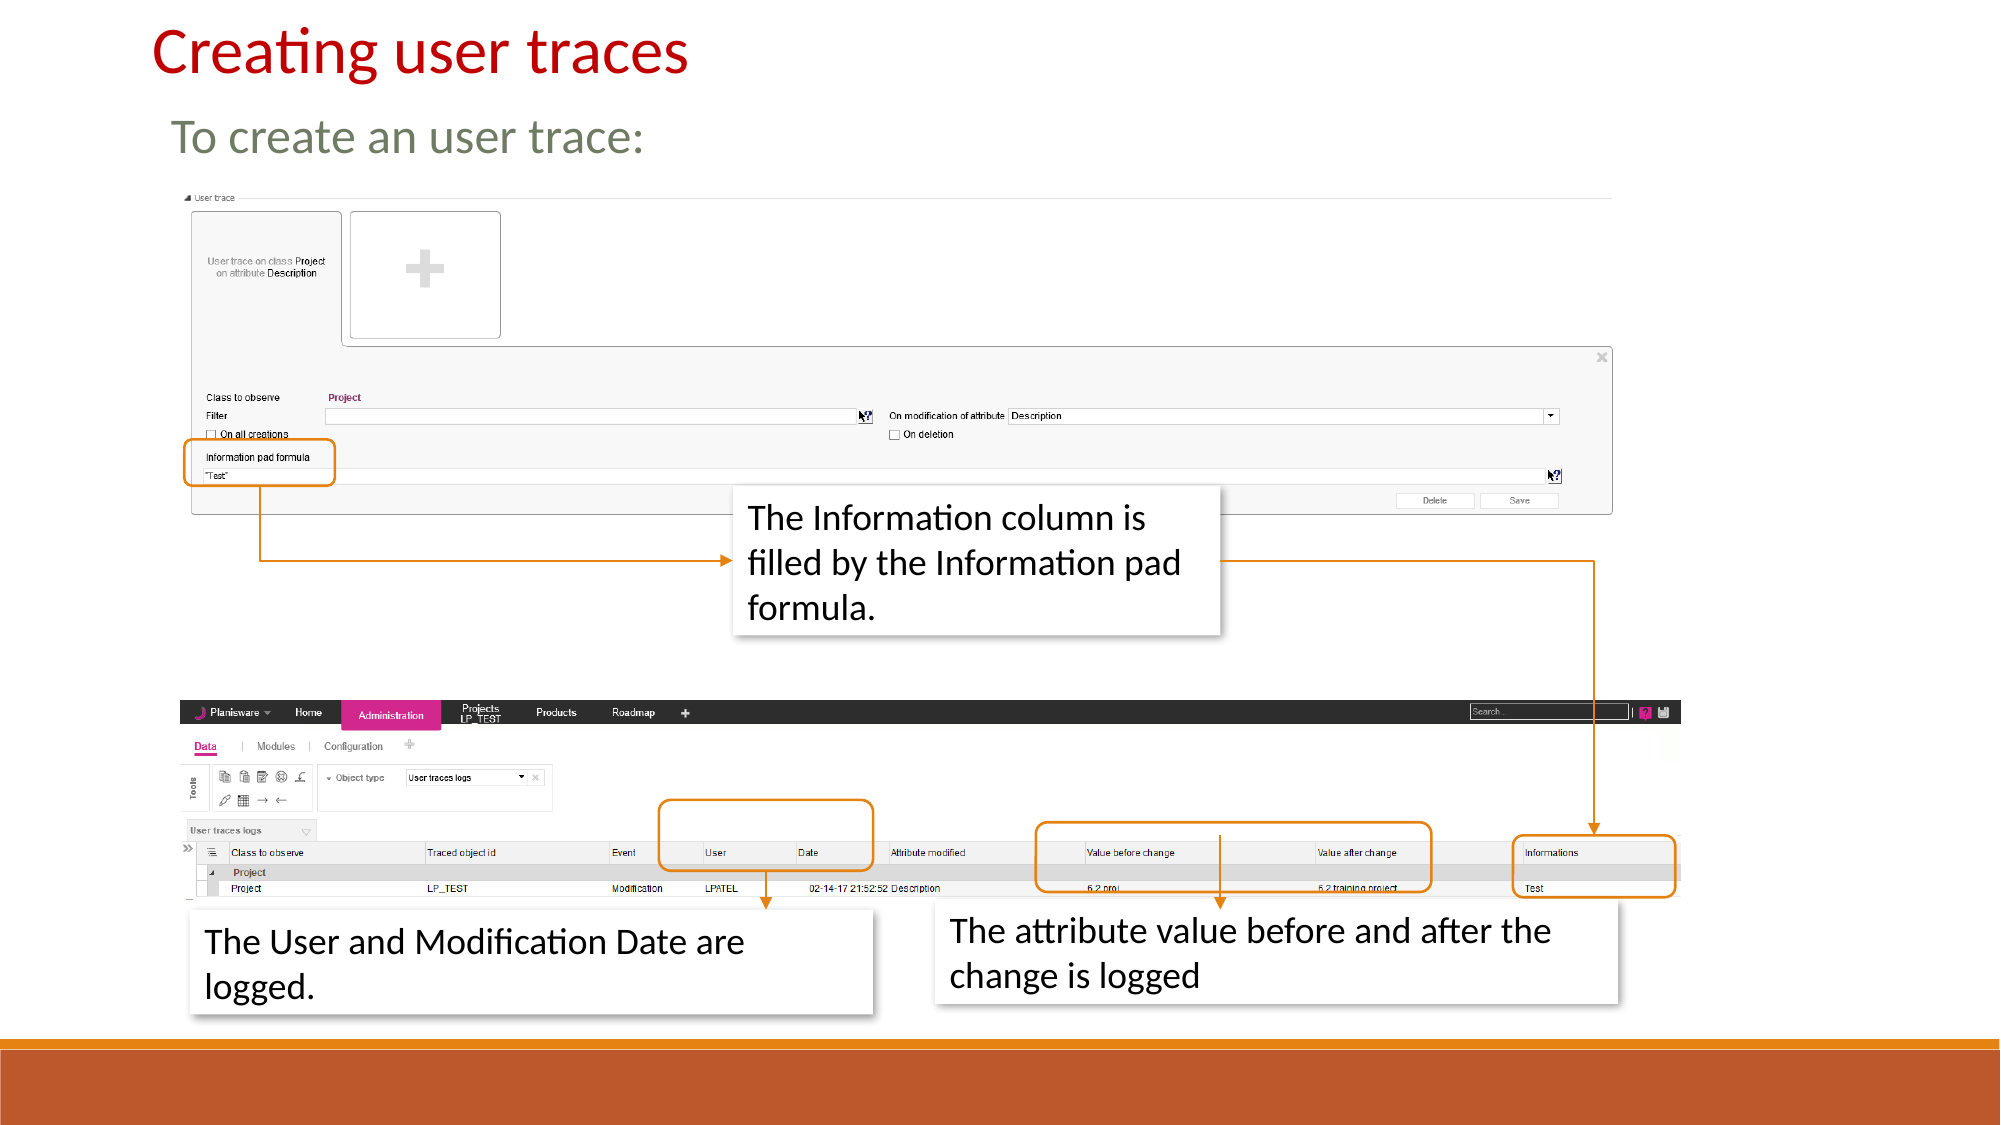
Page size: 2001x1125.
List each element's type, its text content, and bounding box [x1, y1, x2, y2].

text_box To create an user trace: [156, 95, 1552, 171]
text_box The Information column is filled by the Information pad formula. [732, 528, 1221, 636]
text_box Creating user traces [137, 0, 706, 95]
picture [180, 183, 1619, 520]
picture [1221, 700, 1682, 900]
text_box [457, 286, 535, 761]
picture [180, 700, 1219, 900]
text_box The User and Modification Date are logged. [189, 909, 873, 1015]
text_box The attribute value before and after the change is logged [934, 909, 1619, 1004]
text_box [1219, 560, 1595, 836]
